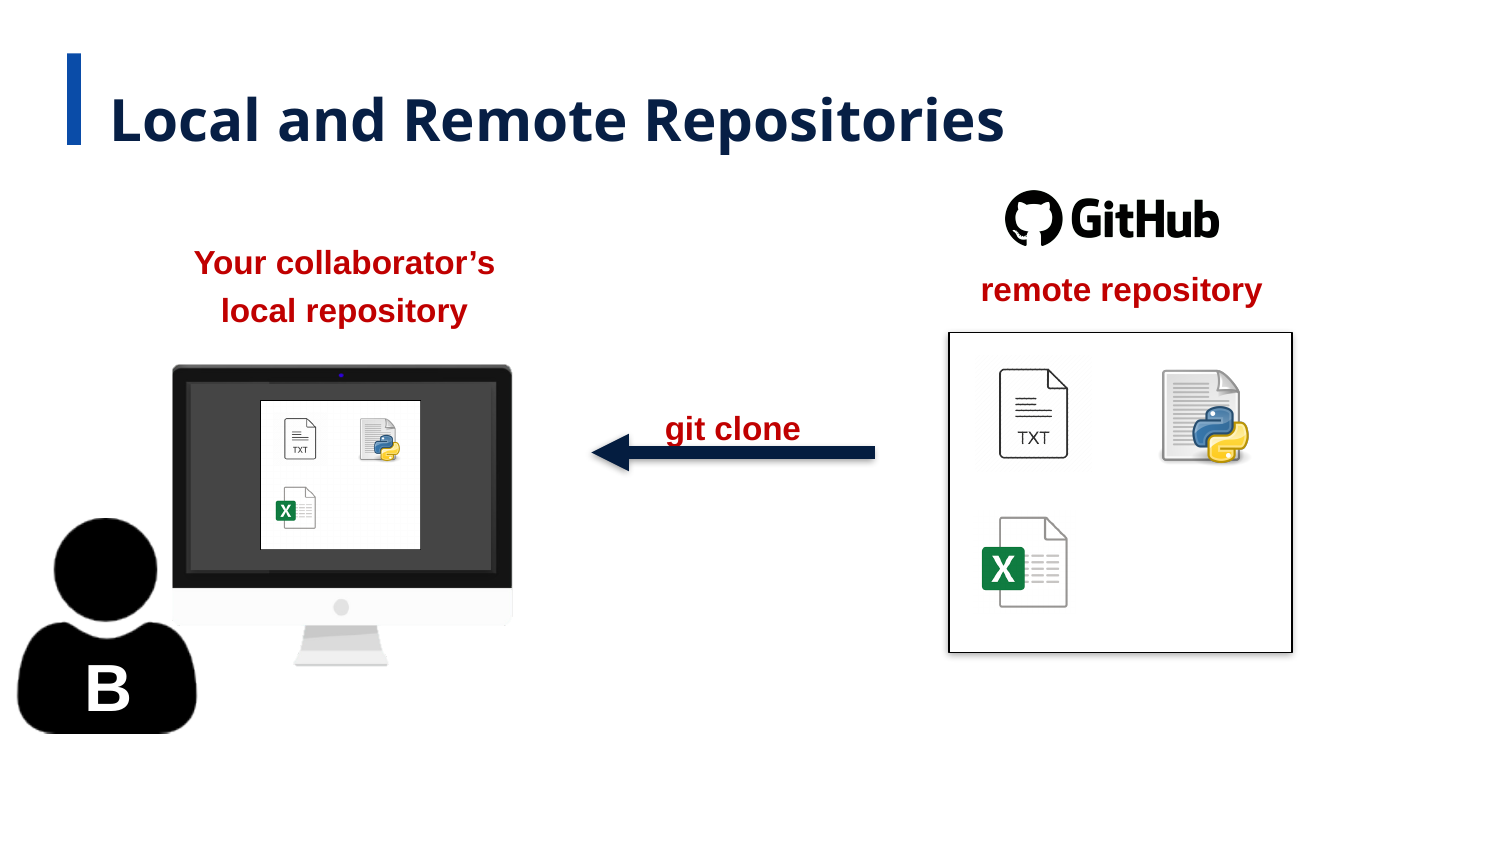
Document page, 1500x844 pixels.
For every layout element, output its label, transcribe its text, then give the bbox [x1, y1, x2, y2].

picture [0, 355, 522, 734]
text_box Your collaborator’s local repository [168, 225, 521, 337]
text_box [948, 332, 1293, 653]
picture [972, 510, 1077, 614]
picture [1148, 362, 1253, 467]
text_box git clone [627, 391, 839, 445]
text_box Local and Remote Repositories [95, 26, 1206, 161]
text_box [65, 51, 83, 147]
text_box remote repository [946, 253, 1298, 316]
picture [1003, 156, 1221, 280]
picture [975, 355, 1092, 472]
